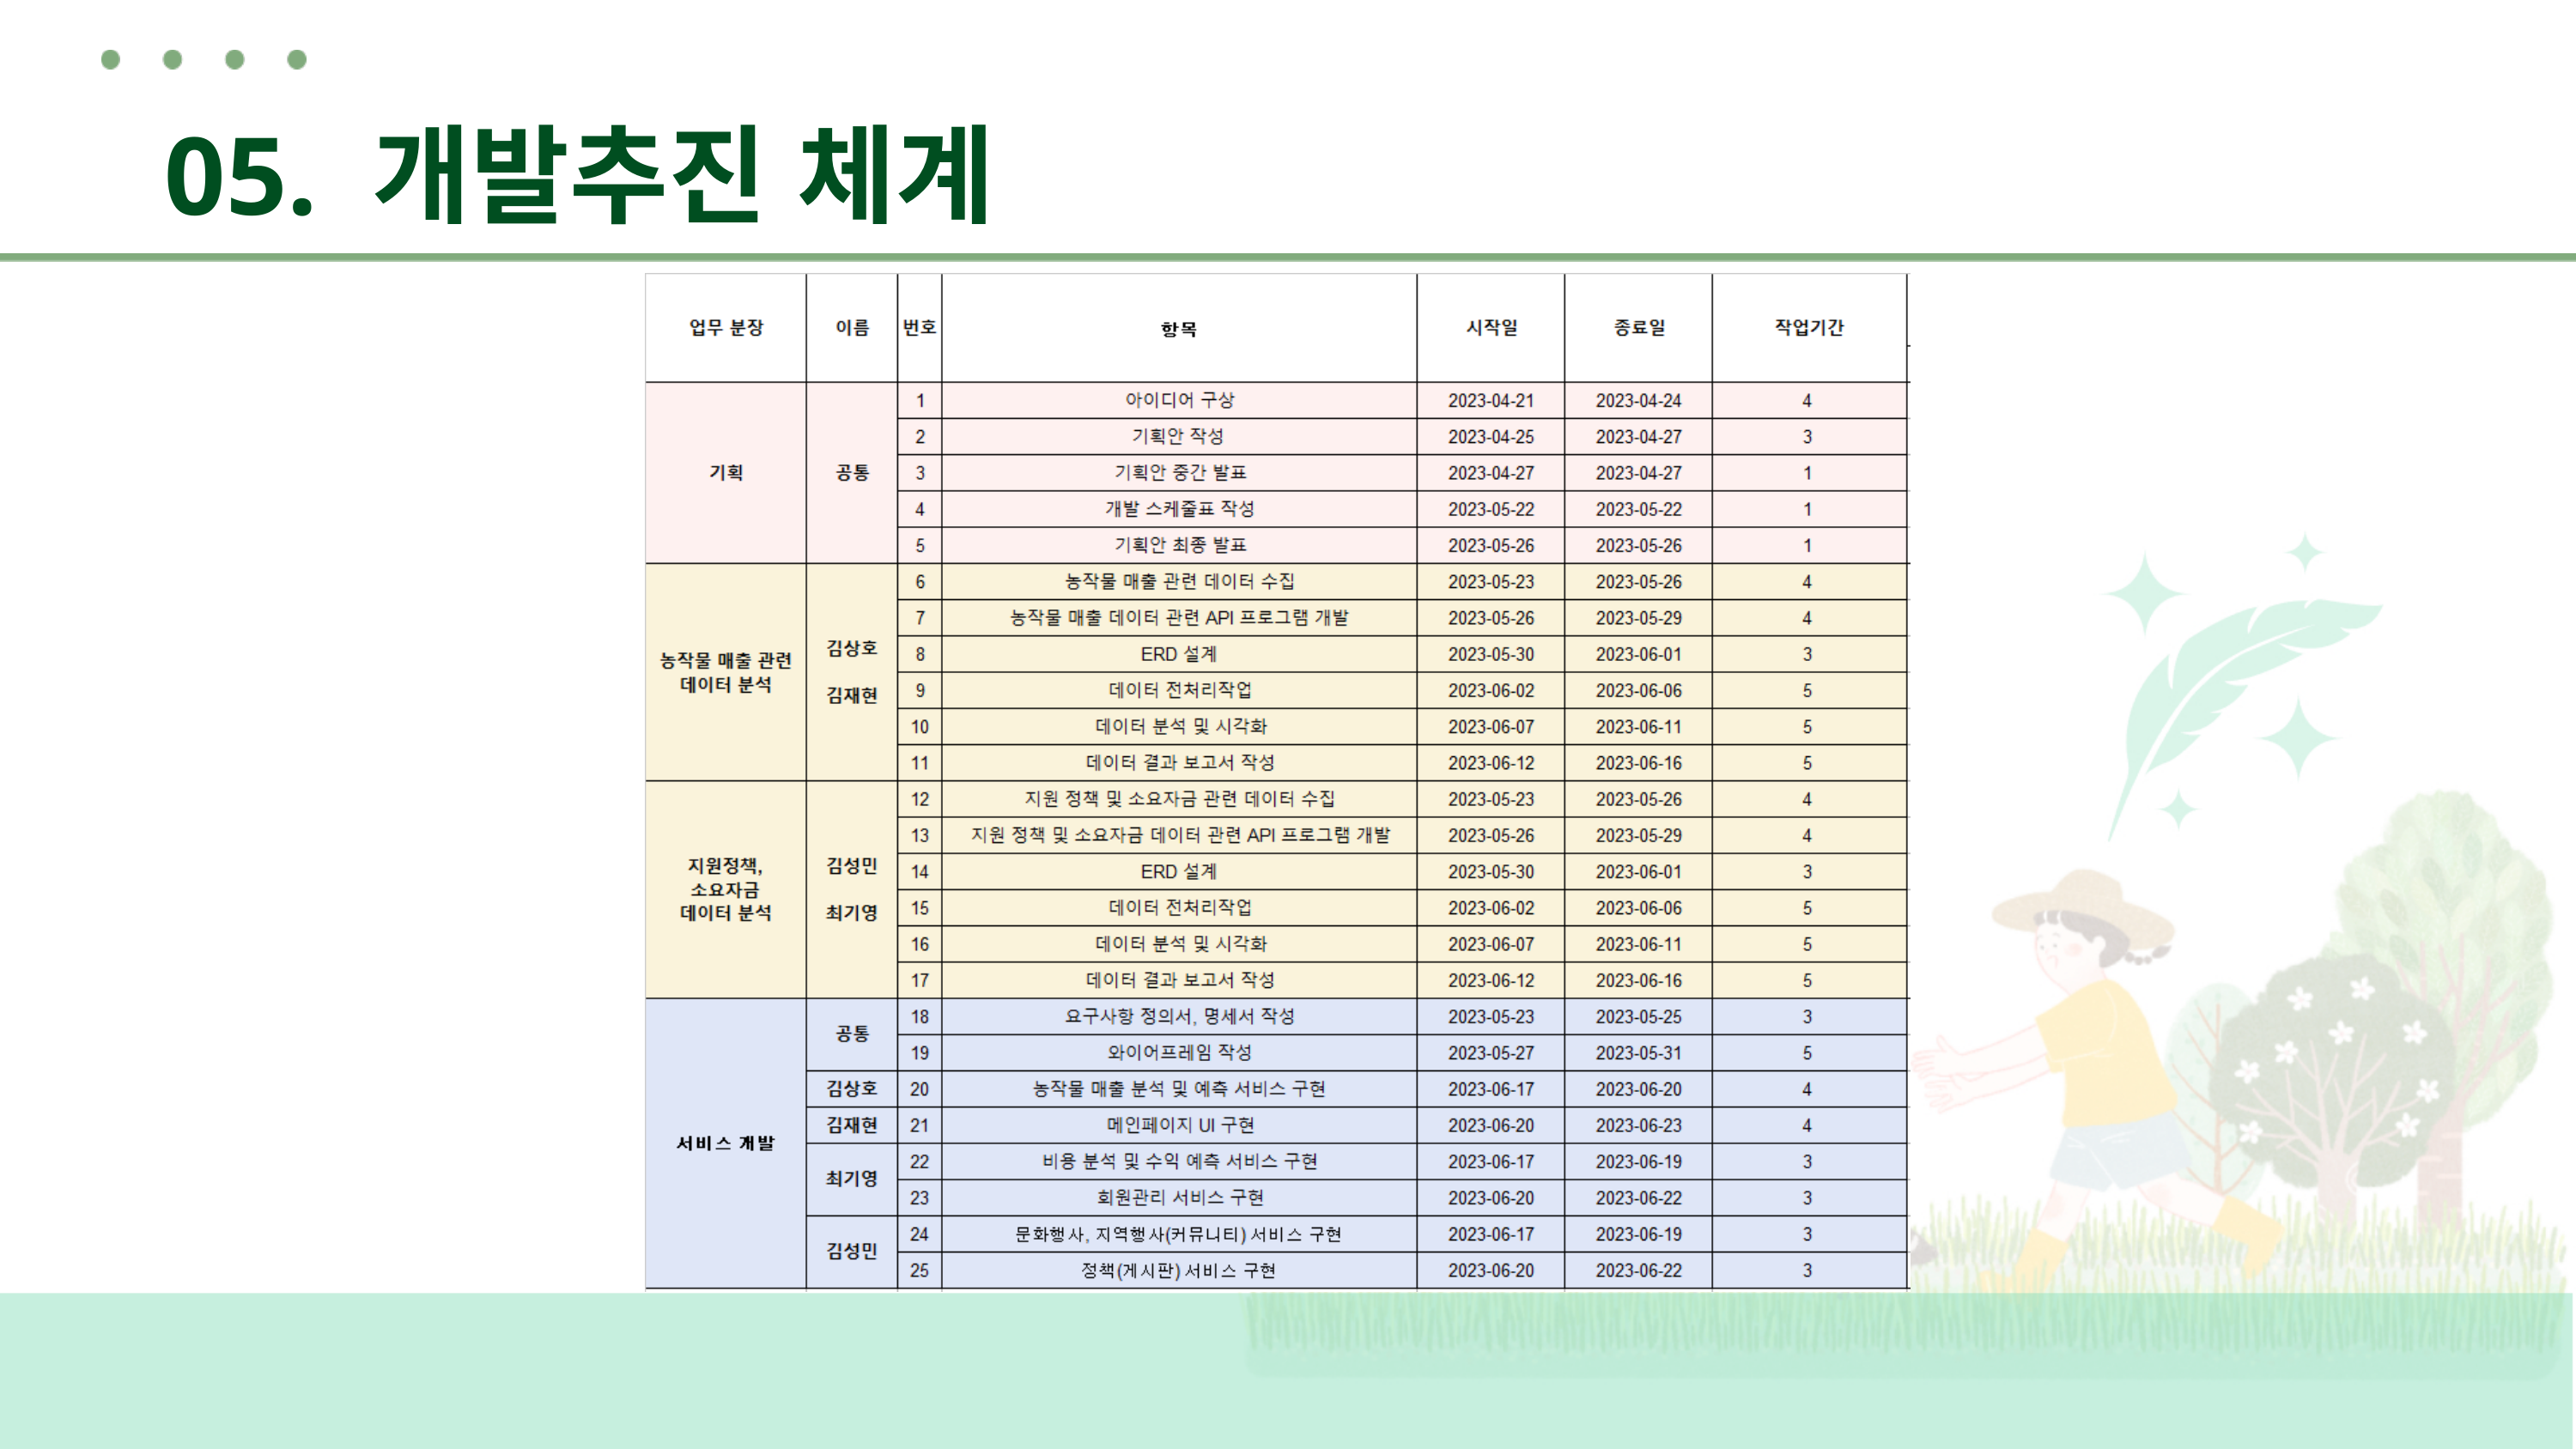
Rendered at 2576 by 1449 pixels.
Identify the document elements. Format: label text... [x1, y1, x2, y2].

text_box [101, 51, 307, 70]
picture [645, 273, 1911, 1292]
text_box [0, 253, 2576, 262]
text_box 05. 개발추진 체계 [152, 101, 1713, 243]
